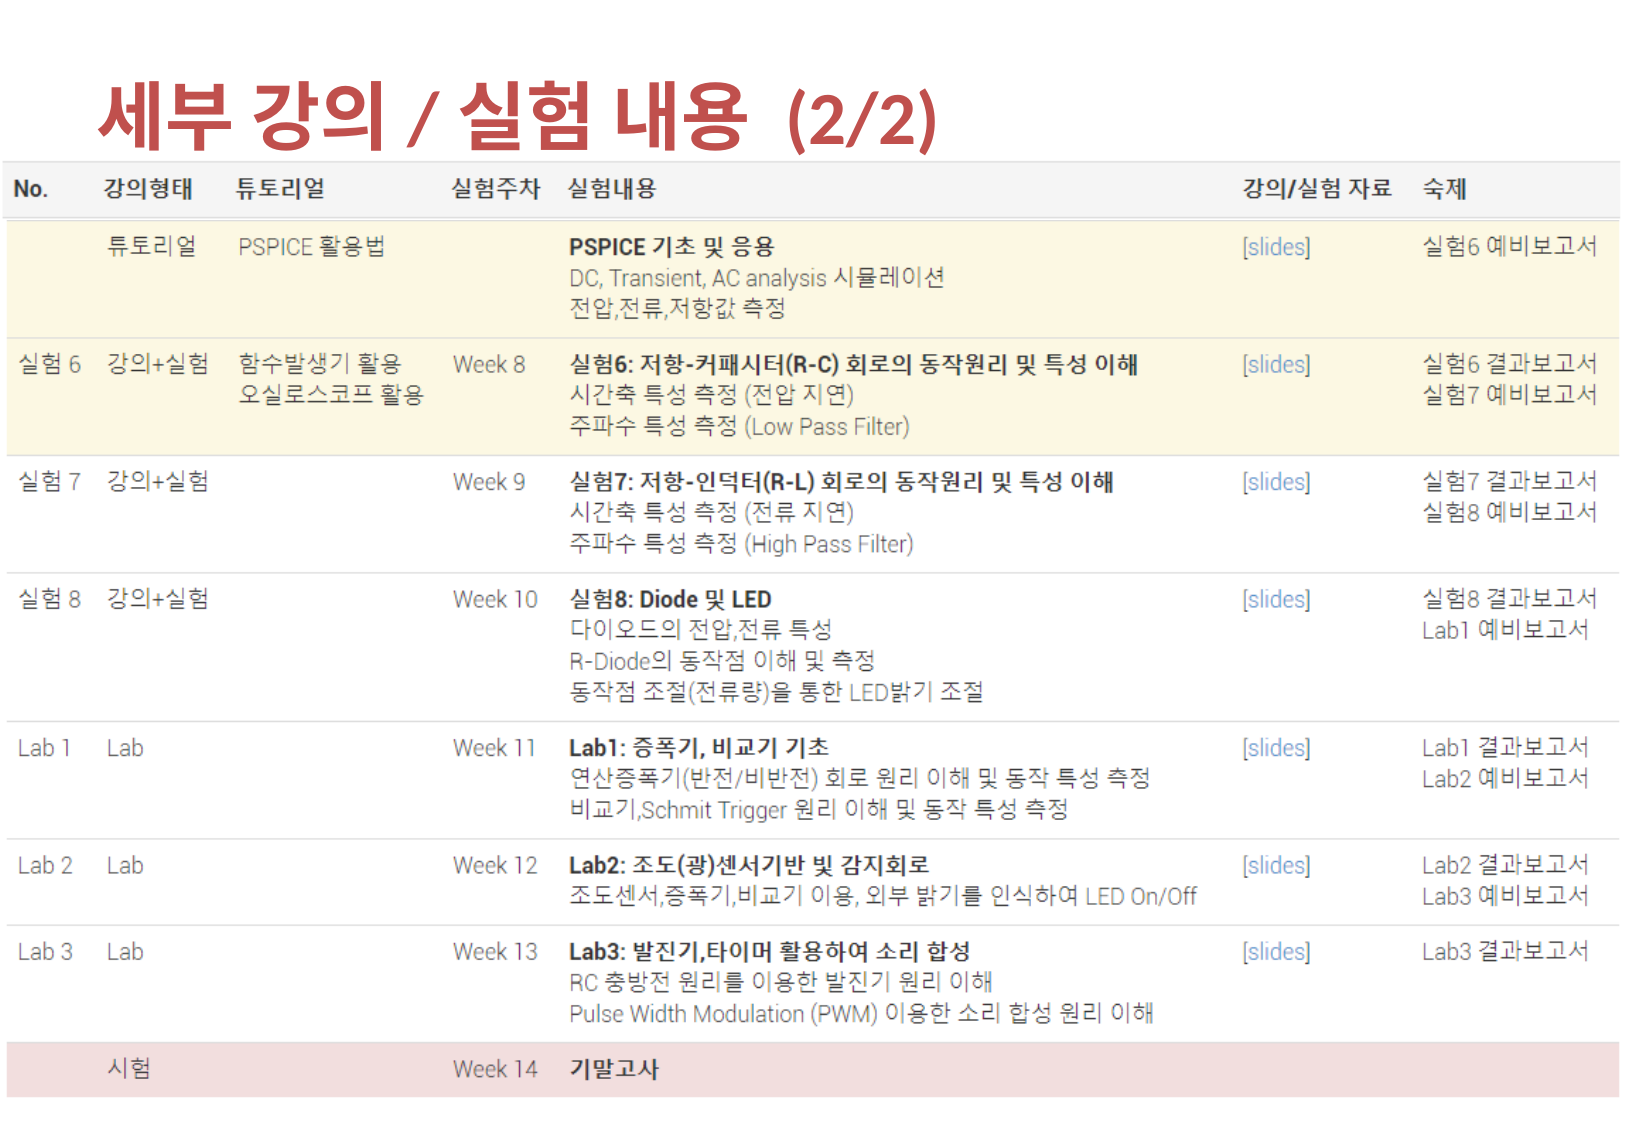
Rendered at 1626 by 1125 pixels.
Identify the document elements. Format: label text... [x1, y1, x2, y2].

picture [0, 157, 1625, 1103]
title 세부 강의/실험 내용 (2/2) [81, 45, 1544, 157]
